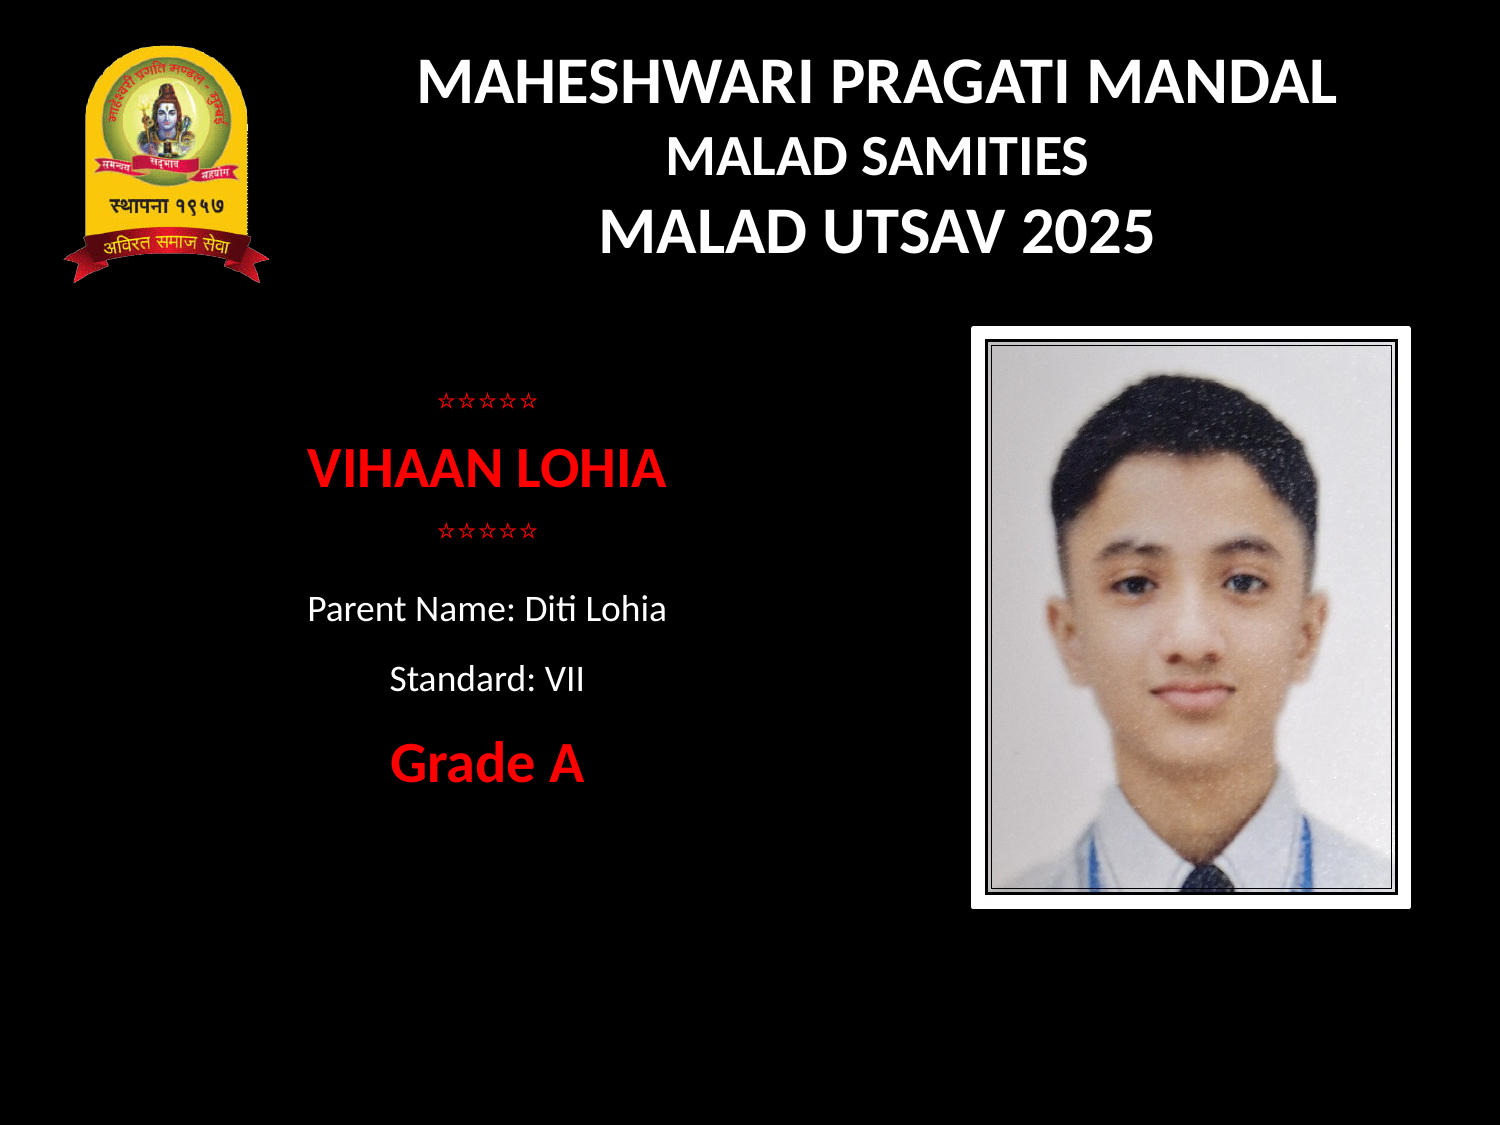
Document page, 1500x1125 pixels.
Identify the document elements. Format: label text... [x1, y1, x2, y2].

text_box MAHESHWARI PRAGATI MANDAL MALAD SAMITIES MALAD UTSAV 2025 [401, 29, 1354, 275]
picture [29, 29, 297, 301]
text_box ⭐⭐⭐⭐⭐ VIHAAN LOHIA ⭐⭐⭐⭐⭐ Parent Name: Diti Lohia Standard: VII Grade A [74, 374, 900, 802]
picture [974, 329, 1408, 907]
